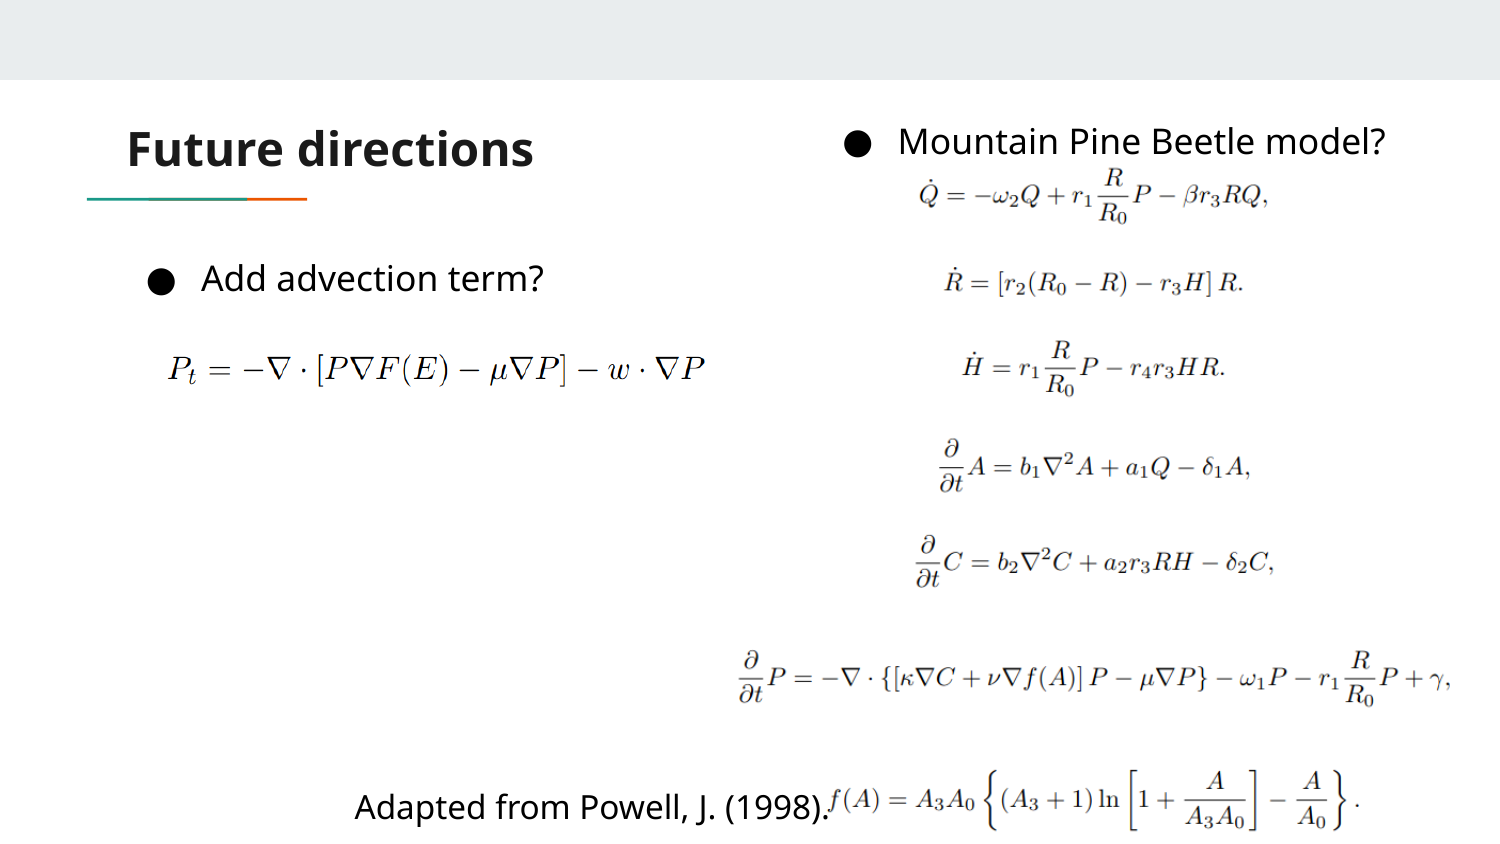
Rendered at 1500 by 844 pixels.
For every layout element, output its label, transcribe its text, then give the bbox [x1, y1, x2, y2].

text_box Mountain Pine Beetle model? [807, 103, 1426, 155]
title Future directions [111, 103, 807, 192]
text_box Add advection term? [111, 241, 709, 314]
picture [147, 156, 1463, 844]
text_box Adapted from Powell, J. (1998). [339, 765, 709, 842]
